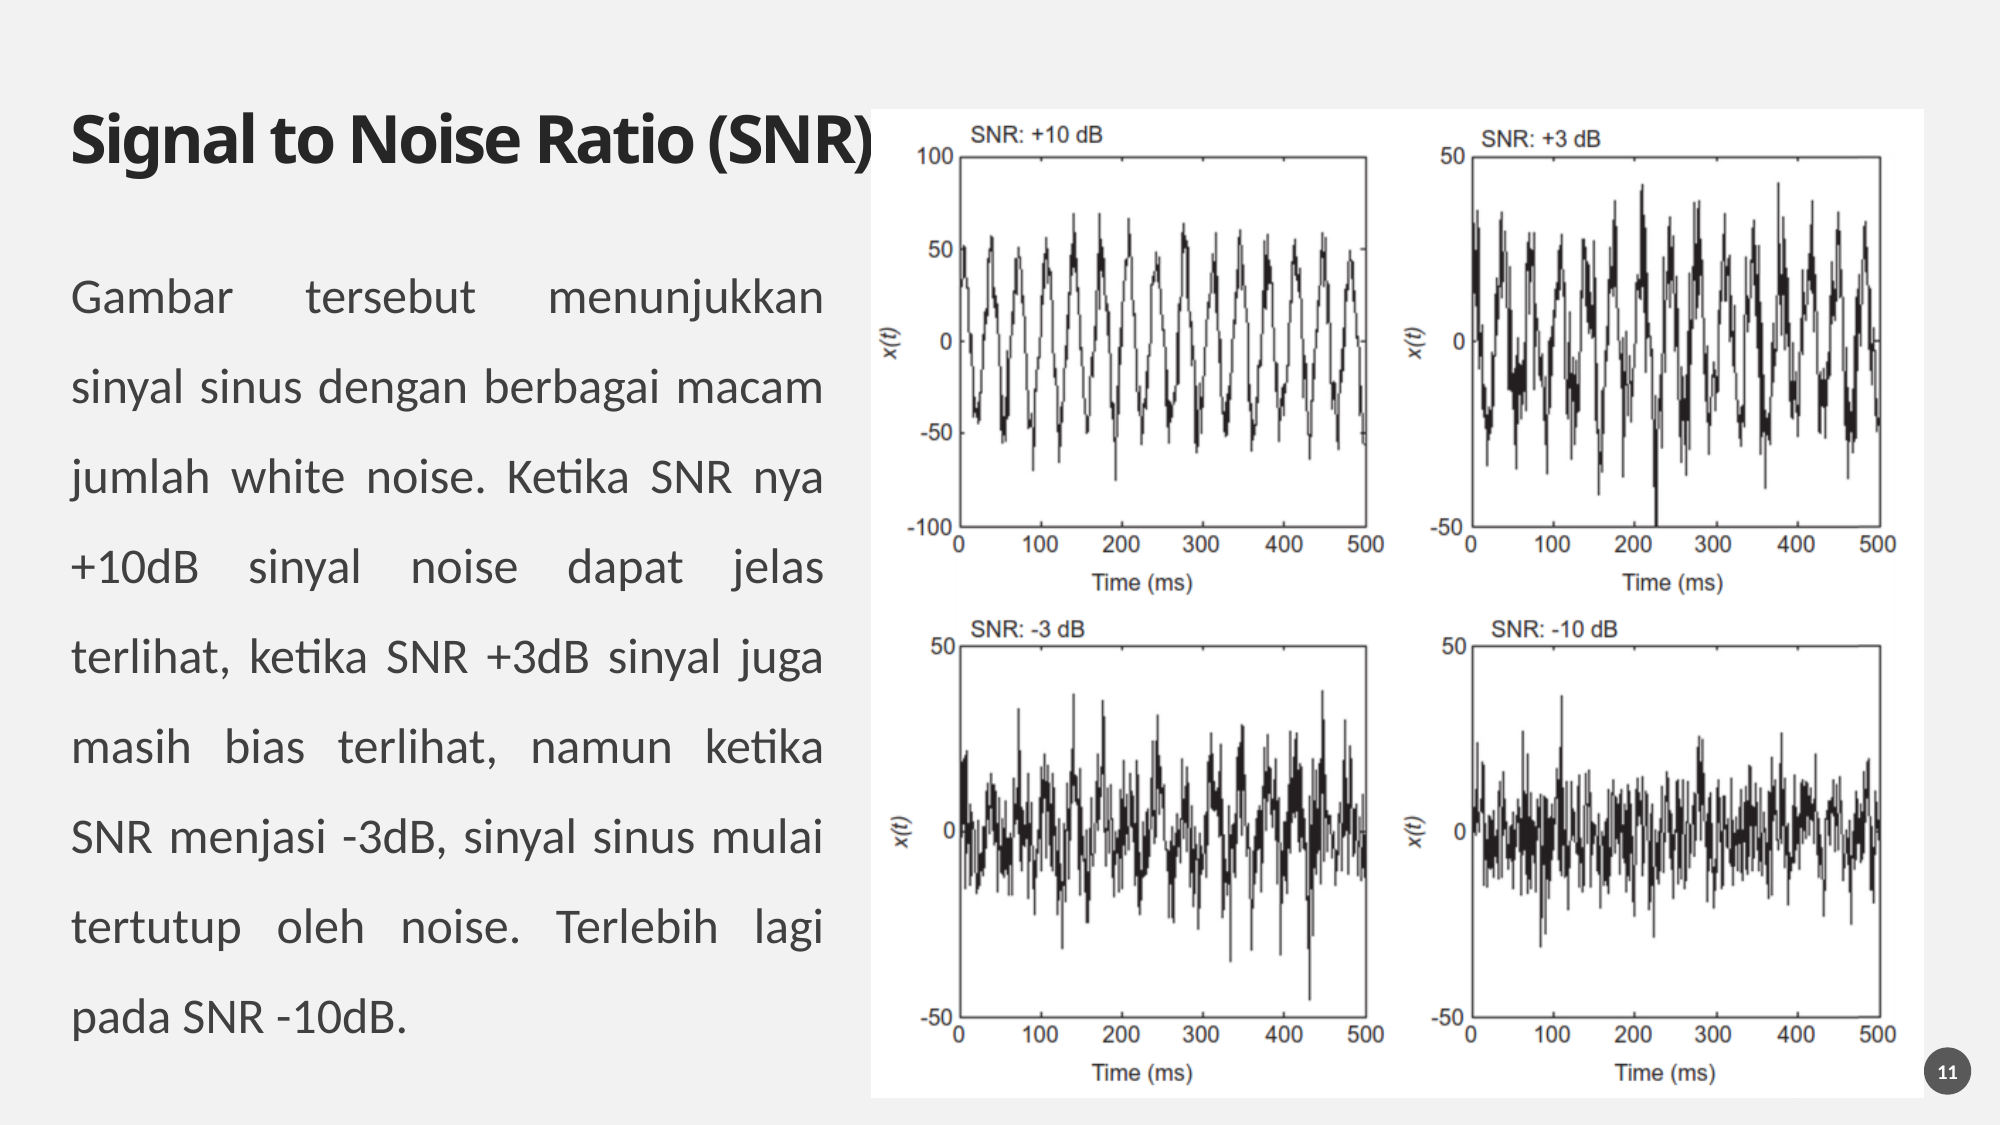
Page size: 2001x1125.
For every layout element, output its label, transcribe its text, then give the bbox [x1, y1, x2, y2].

slide_number 11 [1924, 1047, 1972, 1095]
title Signal to Noise Ratio (SNR) [70, 106, 1930, 178]
picture [871, 109, 1924, 1098]
list Gambar tersebut menunjukkan sinyal sinus dengan berbagai macam jumlah white noise. Ketika SNR nya +10dB sinyal noise dapat jelas terlihat, ketika SNR +3dB sinyal juga masih bias terlihat, namun ketika SNR menjasi -3dB, sinyal sinus mulai tertutup oleh noise. Terlebih lagi pada SNR -10dB. [70, 233, 825, 1073]
